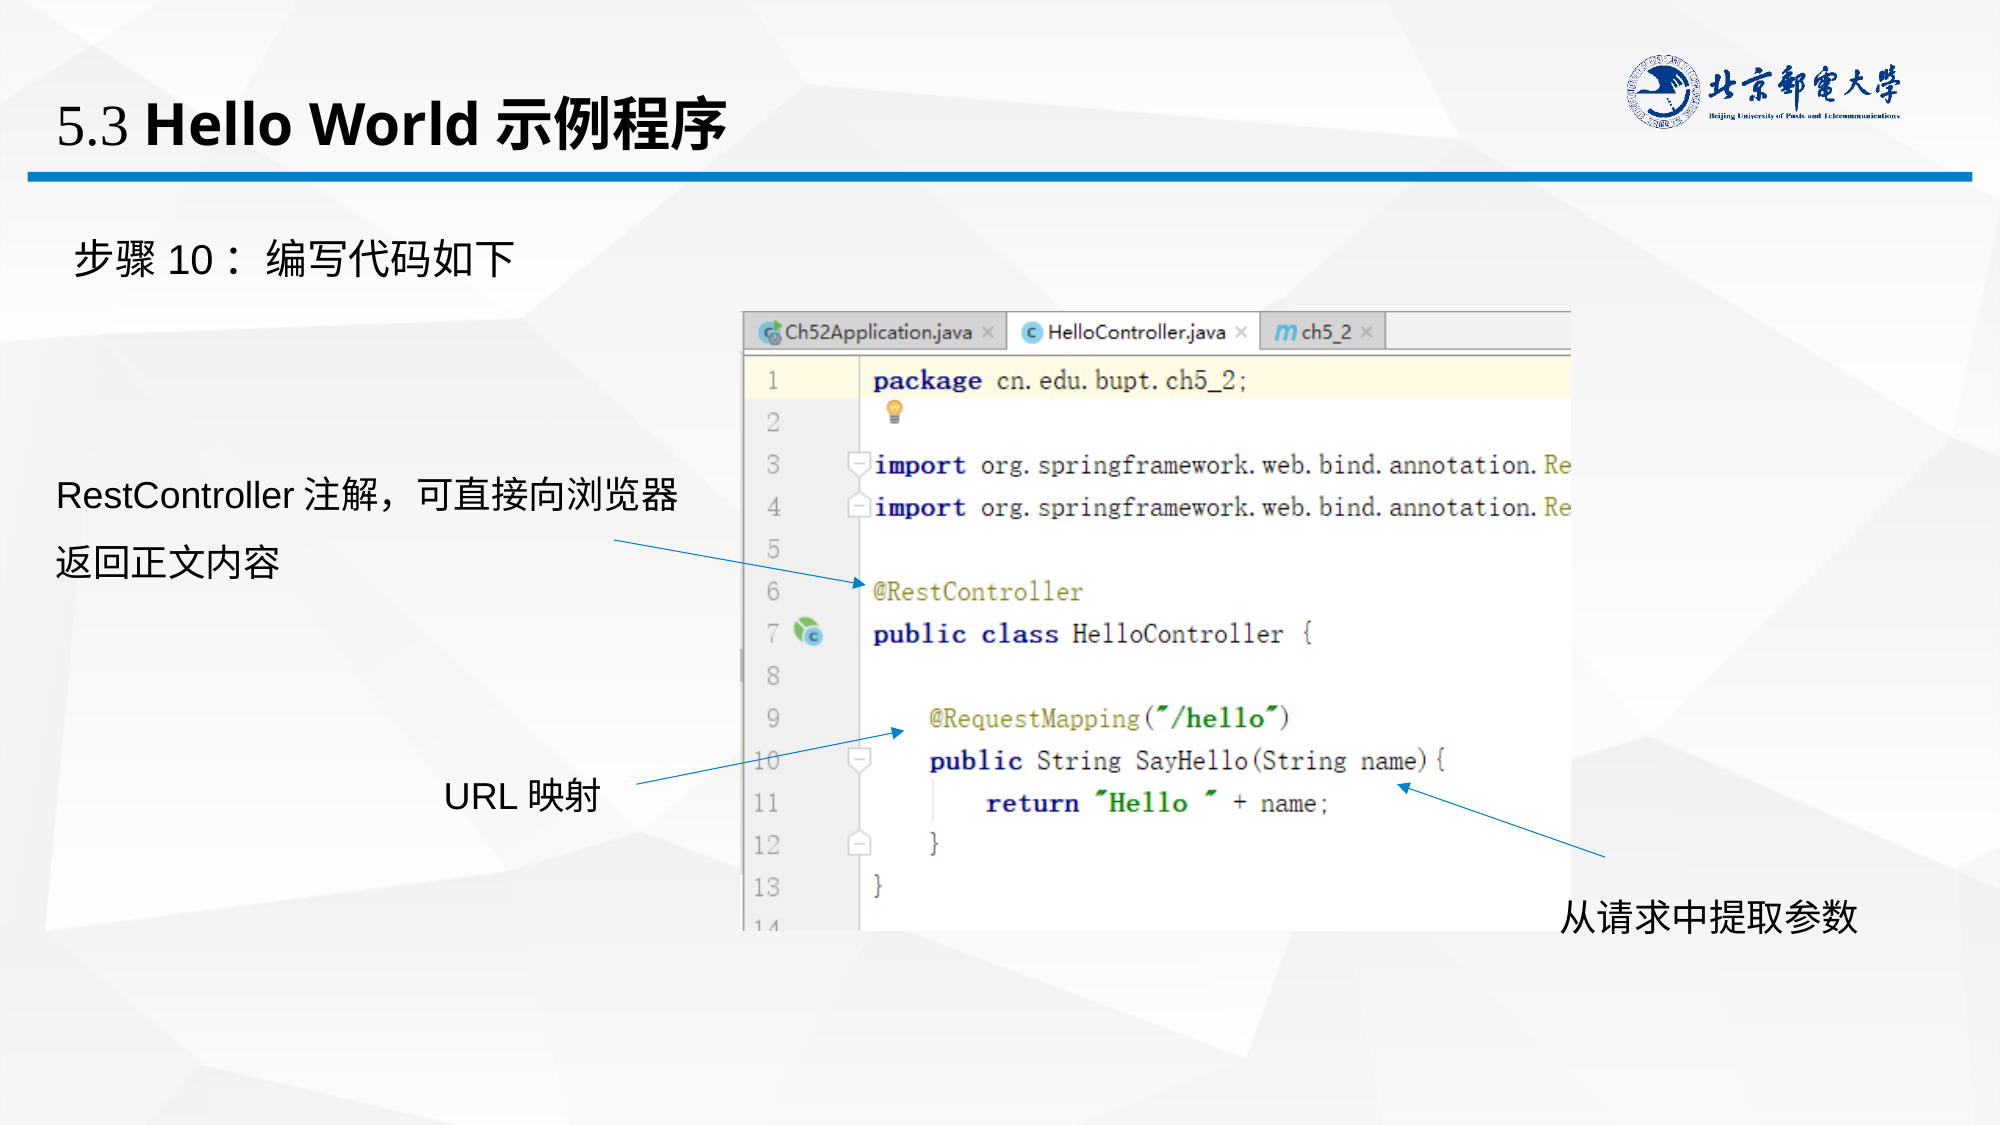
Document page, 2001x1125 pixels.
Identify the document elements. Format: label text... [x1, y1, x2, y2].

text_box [614, 539, 866, 585]
picture [0, 0, 2000, 1125]
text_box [636, 730, 905, 785]
text_box 步骤10：编写代码如下 [40, 200, 1916, 291]
text_box URL映射 [429, 765, 618, 825]
text_box 从请求中提取参数 [1544, 887, 1875, 947]
text_box RestController注解，可直接向浏览器返回正文内容 [40, 441, 703, 592]
title 5.3 Hello World示例程序 [41, 52, 1188, 200]
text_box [1397, 784, 1605, 858]
